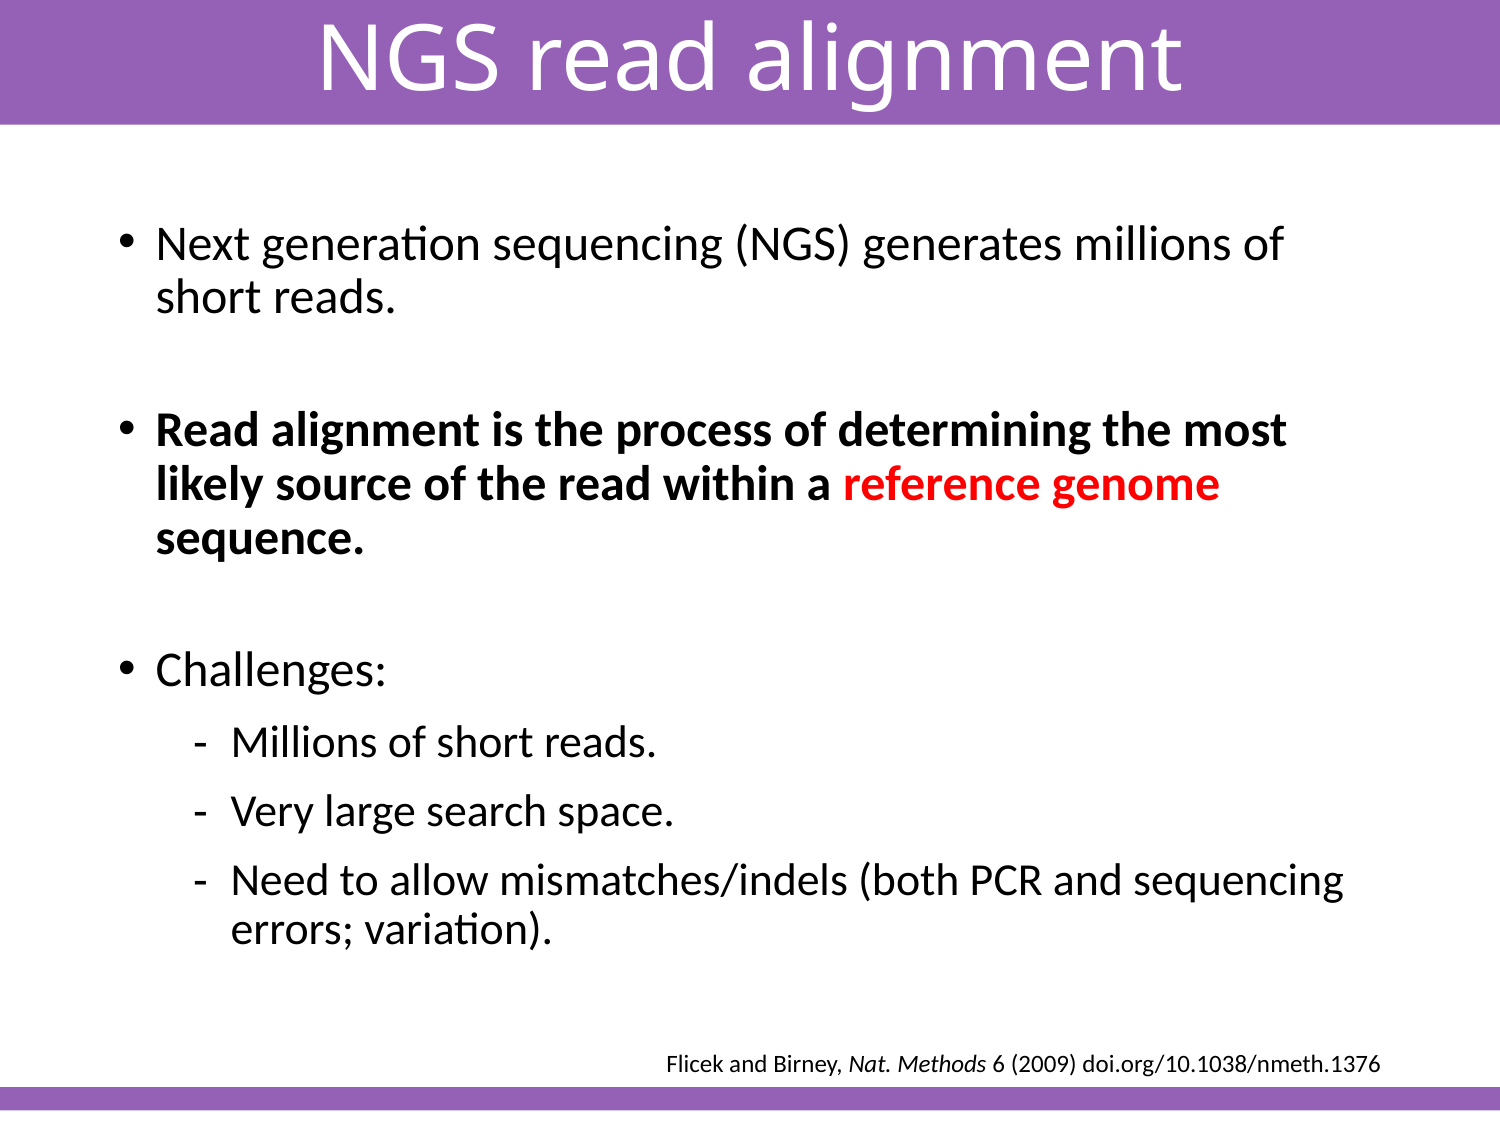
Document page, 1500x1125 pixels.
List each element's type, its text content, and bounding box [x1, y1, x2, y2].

text_box Flicek and Birney, Nat. Methods 6 (2009) doi.org/10.1038/nmeth.1376 [396, 1040, 1397, 1085]
text_box [0, 1086, 1500, 1111]
text_box [0, 0, 1500, 126]
list Next generation sequencing (NGS) generates millions of short reads. Read alignment is the process of determining the most likely source of the read within a reference genome sequence. Challenges: Millions of short reads. Very large search space. Need to allow mismatches/indels (both PCR and sequencing errors; variation). [103, 209, 1397, 1041]
text_box NGS read alignment [103, 0, 1397, 125]
